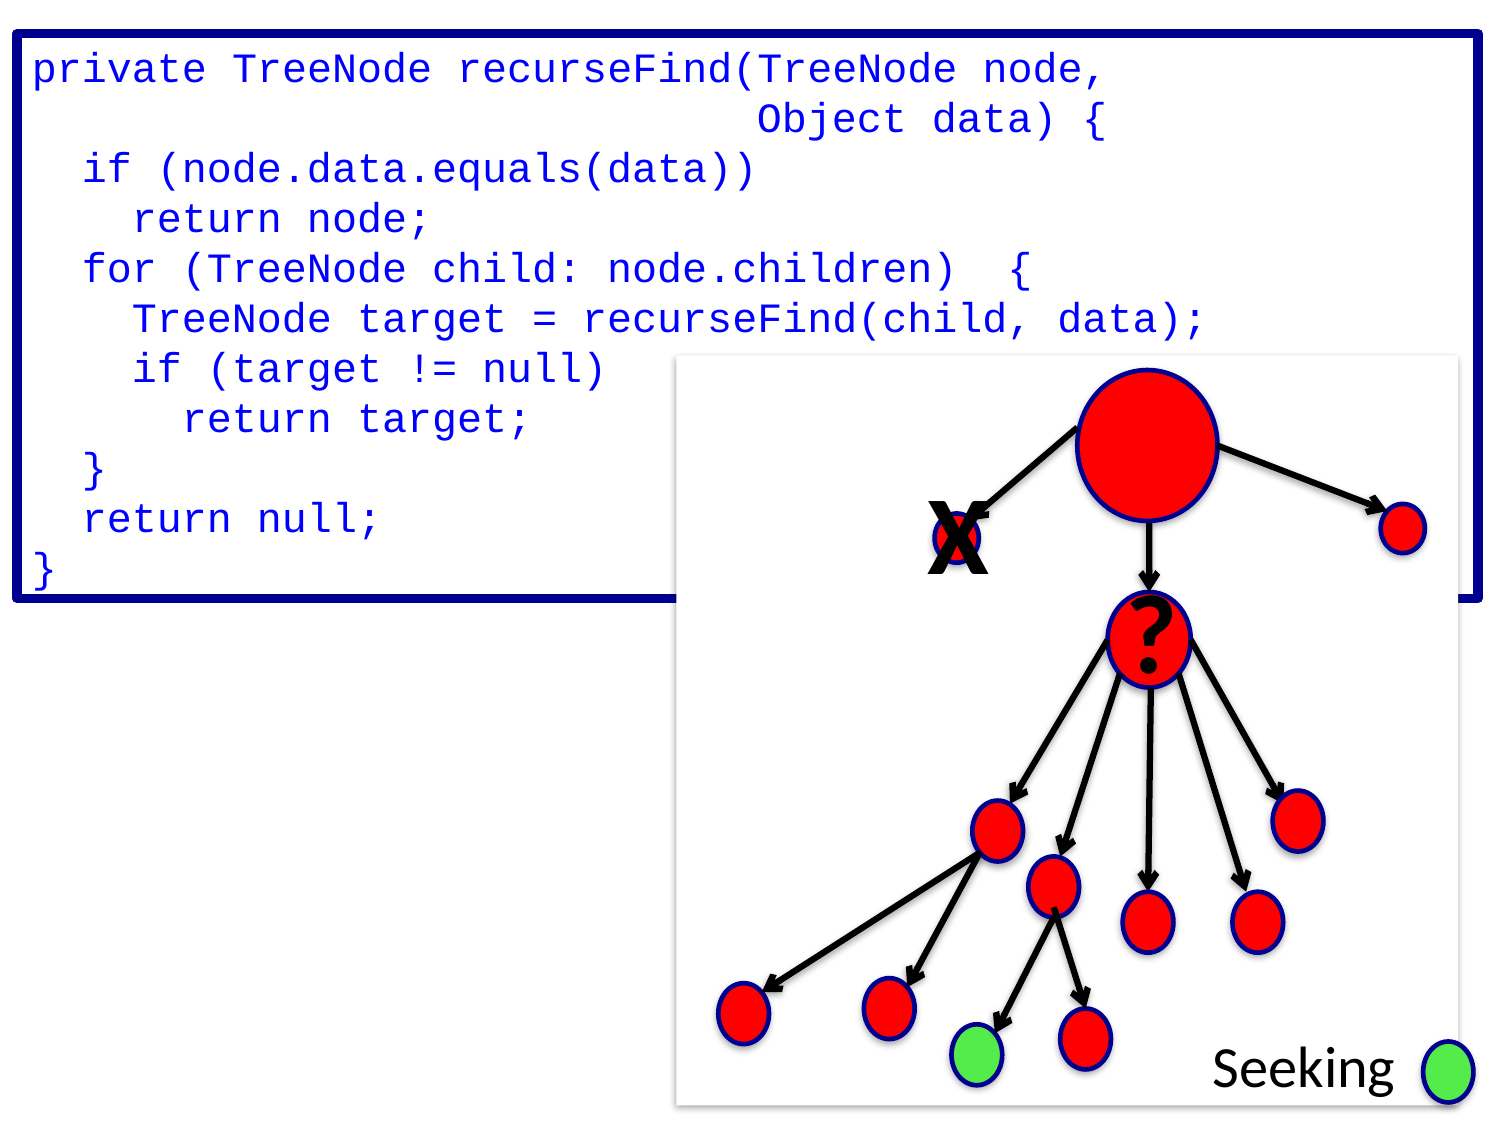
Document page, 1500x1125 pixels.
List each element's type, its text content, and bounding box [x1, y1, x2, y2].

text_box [968, 427, 1078, 521]
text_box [1178, 673, 1247, 892]
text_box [1059, 673, 1120, 857]
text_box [1053, 917, 1086, 1009]
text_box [1202, 1021, 1474, 1108]
text_box [863, 1001, 916, 1040]
text_box [1271, 789, 1325, 853]
text_box ? [1110, 554, 1193, 704]
text_box [1027, 855, 1080, 915]
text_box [1190, 639, 1284, 804]
text_box [950, 1023, 1003, 1087]
text_box [717, 982, 770, 1045]
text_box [1009, 639, 1108, 804]
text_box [1217, 445, 1388, 512]
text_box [994, 917, 1054, 1034]
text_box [761, 852, 904, 993]
text_box [1106, 621, 1110, 638]
text_box [1121, 891, 1175, 954]
text_box private TreeNode recurseFind(TreeNode node, Object data) { if (node.data.equals(data)) return node; for (TreeNode child: node.children) { TreeNode target = recurseFind(child, data); if (target != null) return target; } return null; } [17, 33, 1478, 599]
text_box X [912, 454, 1005, 605]
text_box [1078, 369, 1219, 522]
text_box [1379, 503, 1426, 554]
text_box [971, 799, 1024, 863]
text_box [906, 852, 981, 988]
title [75, 45, 1425, 233]
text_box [1147, 687, 1152, 892]
text_box [1231, 890, 1284, 954]
text_box [676, 355, 1459, 1106]
text_box [1059, 1008, 1112, 1071]
